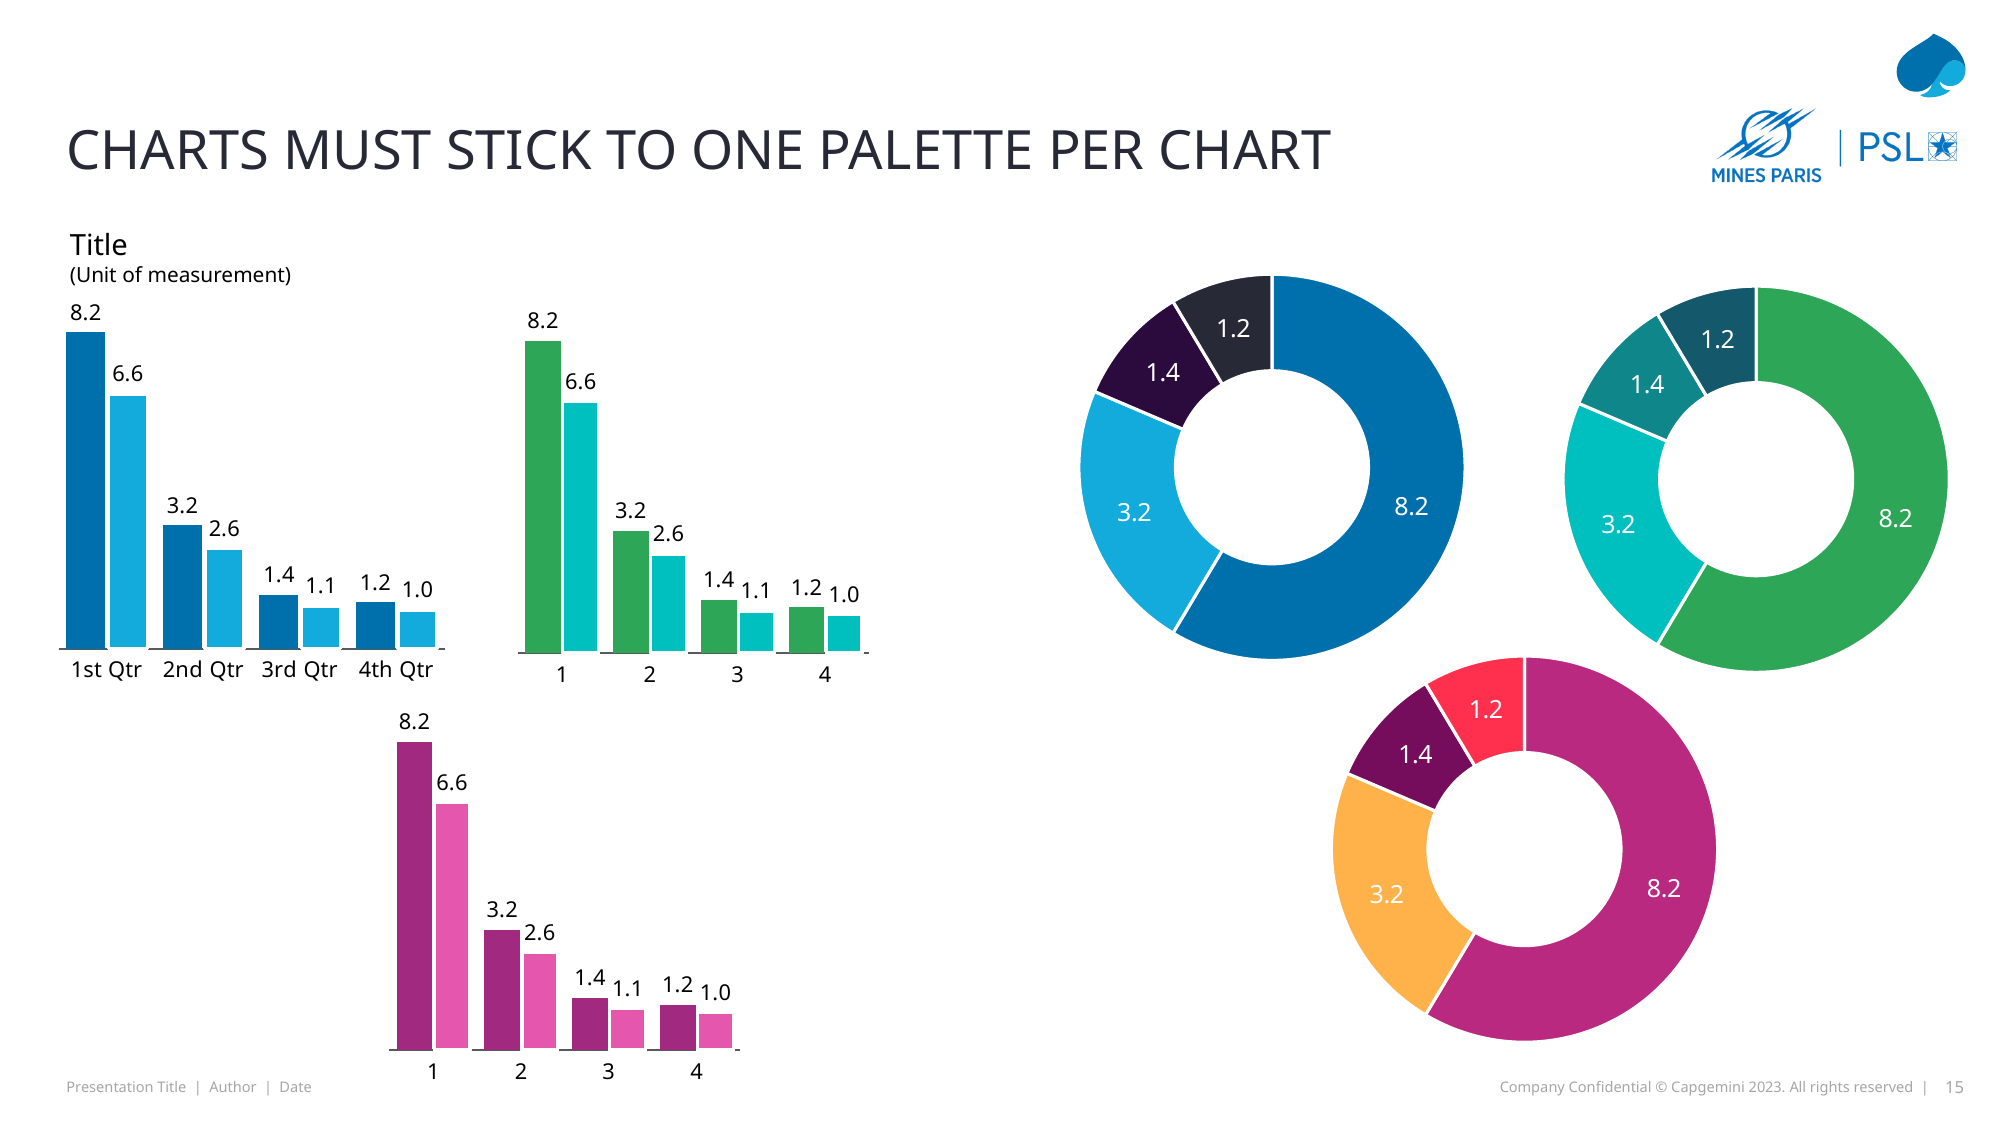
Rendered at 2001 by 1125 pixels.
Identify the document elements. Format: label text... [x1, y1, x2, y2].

chart [41, 286, 462, 685]
title Charts MUST stick to one palette per chart [66, 63, 1863, 182]
chart [373, 286, 885, 1086]
chart [1070, 255, 1958, 1062]
picture [1697, 55, 1972, 235]
text_box Title (Unit of measurement) [55, 218, 628, 294]
